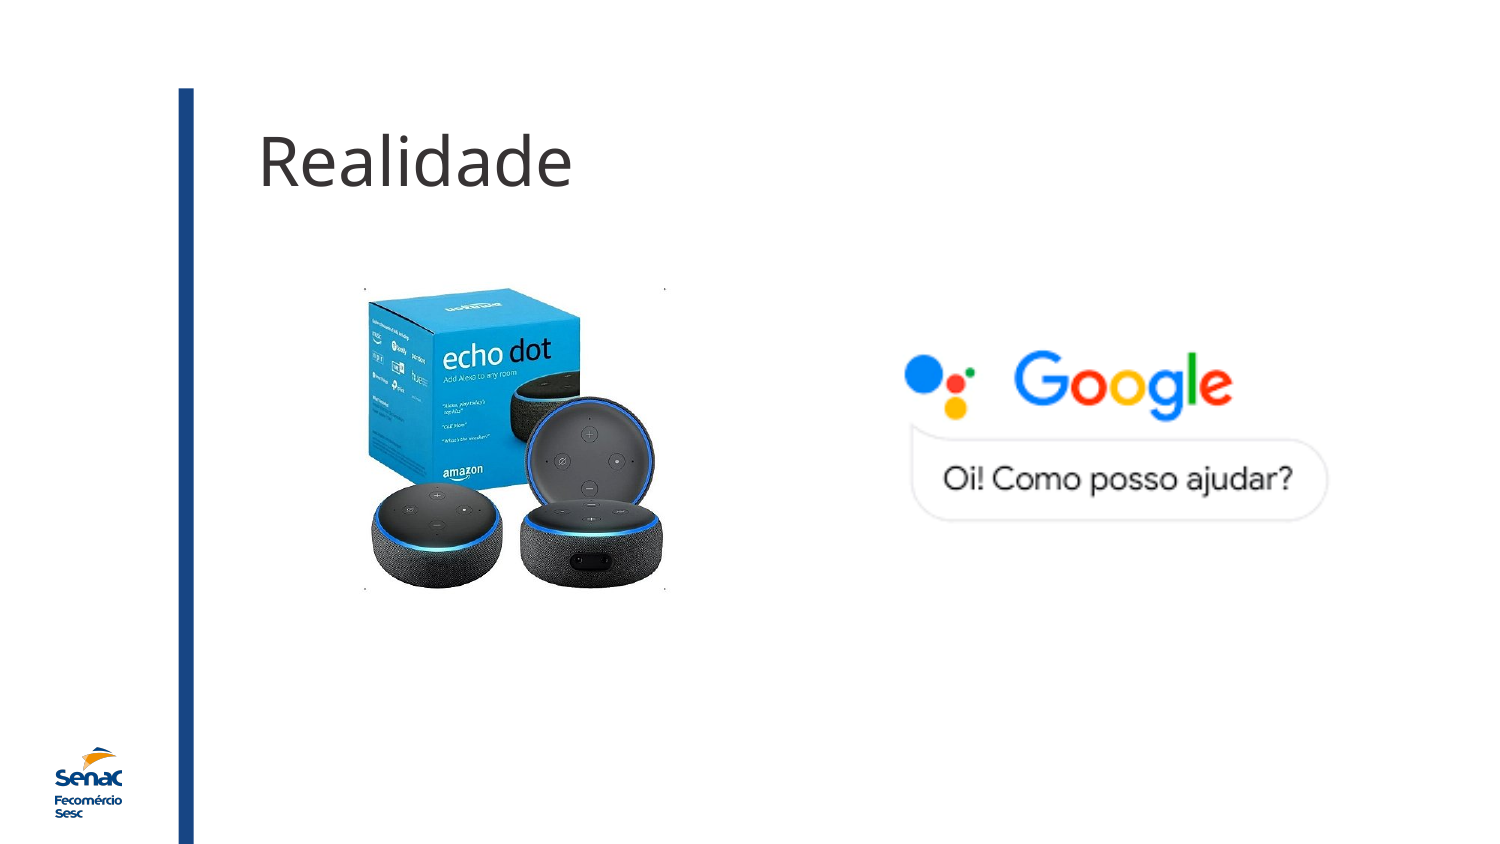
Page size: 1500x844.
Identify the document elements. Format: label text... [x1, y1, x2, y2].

title Realidade [242, 0, 890, 260]
picture [55, 747, 122, 818]
picture [347, 270, 684, 608]
picture [816, 246, 1396, 632]
